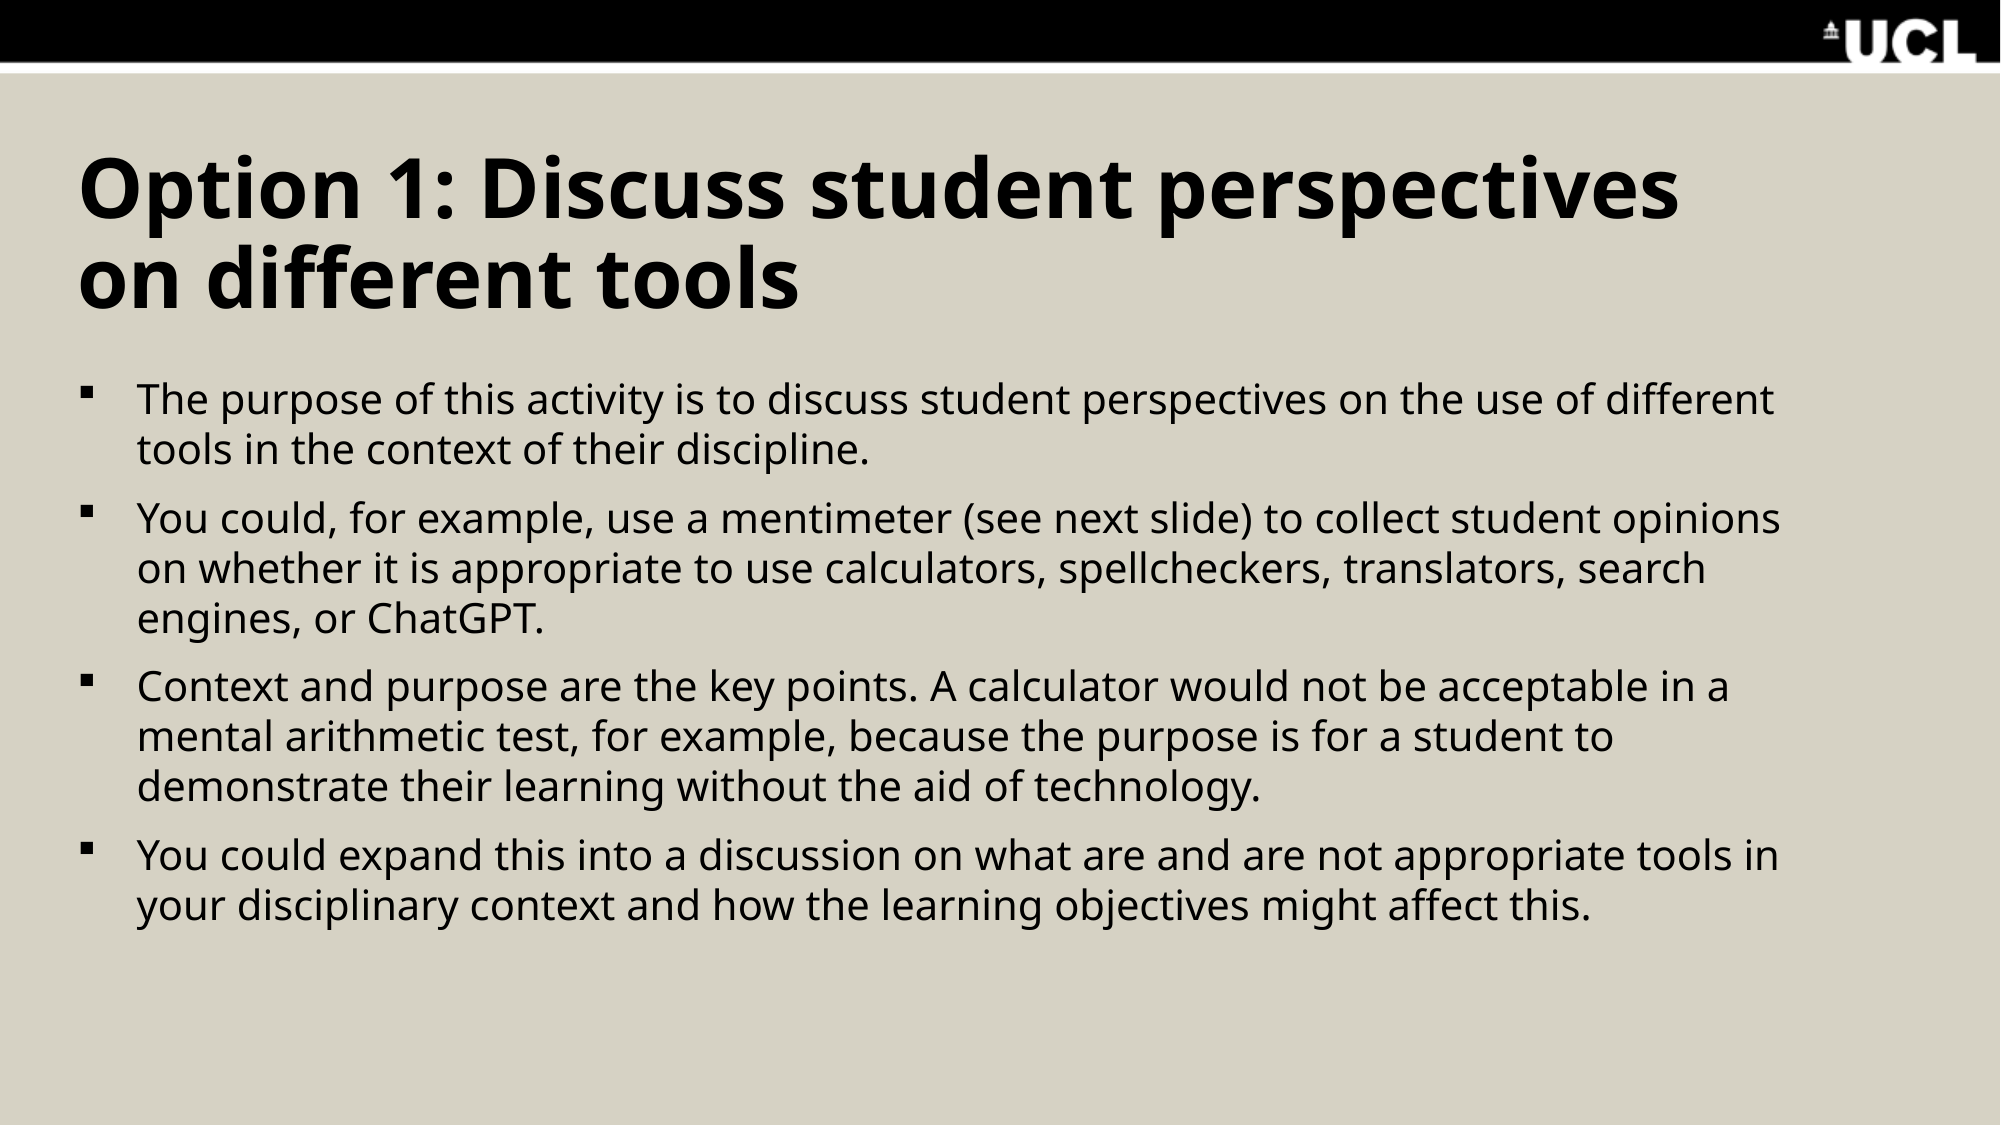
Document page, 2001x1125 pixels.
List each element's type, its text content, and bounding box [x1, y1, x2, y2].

title Option 1: Discuss student perspectives on different tools [62, 138, 1805, 365]
picture [0, 0, 2001, 1125]
list The purpose of this activity is to discuss student perspectives on the use of different tools in the context of their discipline. You could, for example, use a mentimeter (see next slide) to collect student opinions on whether it is appropriate to use calculators, spellcheckers, translators, search engines, or ChatGPT. Context and purpose are the key points. A calculator would not be acceptable in a mental arithmetic test, for example, because the purpose is for a student to demonstrate their learning without the aid of technology. You could expand this into a discussion on what are and are not appropriate tools in your disciplinary context and how the learning objectives might affect this. [62, 365, 1805, 1055]
